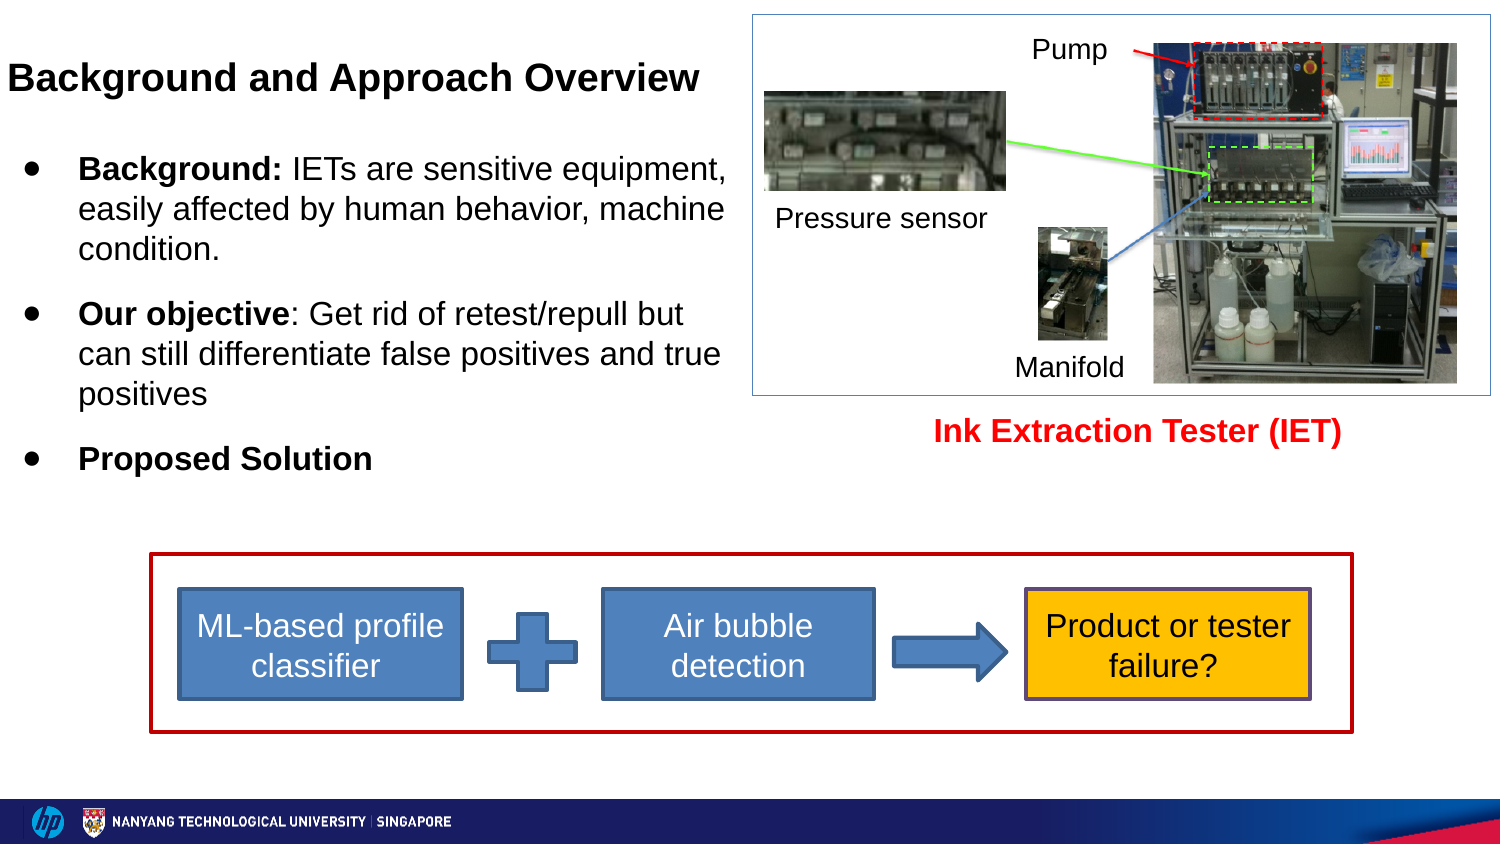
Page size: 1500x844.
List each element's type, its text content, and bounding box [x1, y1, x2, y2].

text_box Product or tester failure? [1024, 587, 1312, 701]
slide_number [1074, 715, 1425, 761]
text_box [891, 621, 1009, 683]
title Background and Approach Overview [0, 4, 760, 146]
text_box [487, 612, 578, 692]
text_box Ink Extraction Tester (IET) [918, 404, 1400, 456]
text_box ML-based profile classifier [177, 587, 464, 701]
picture [0, 799, 1500, 844]
text_box Air bubble detection [601, 587, 876, 701]
text_box Background: IETs are sensitive equipment, easily affected by human behavior, machine condition. Our objective: Get rid of retest/repull but can still differentiate false positives and true positives Proposed Solution [0, 146, 748, 716]
picture [751, 14, 1491, 396]
text_box [149, 552, 1354, 734]
